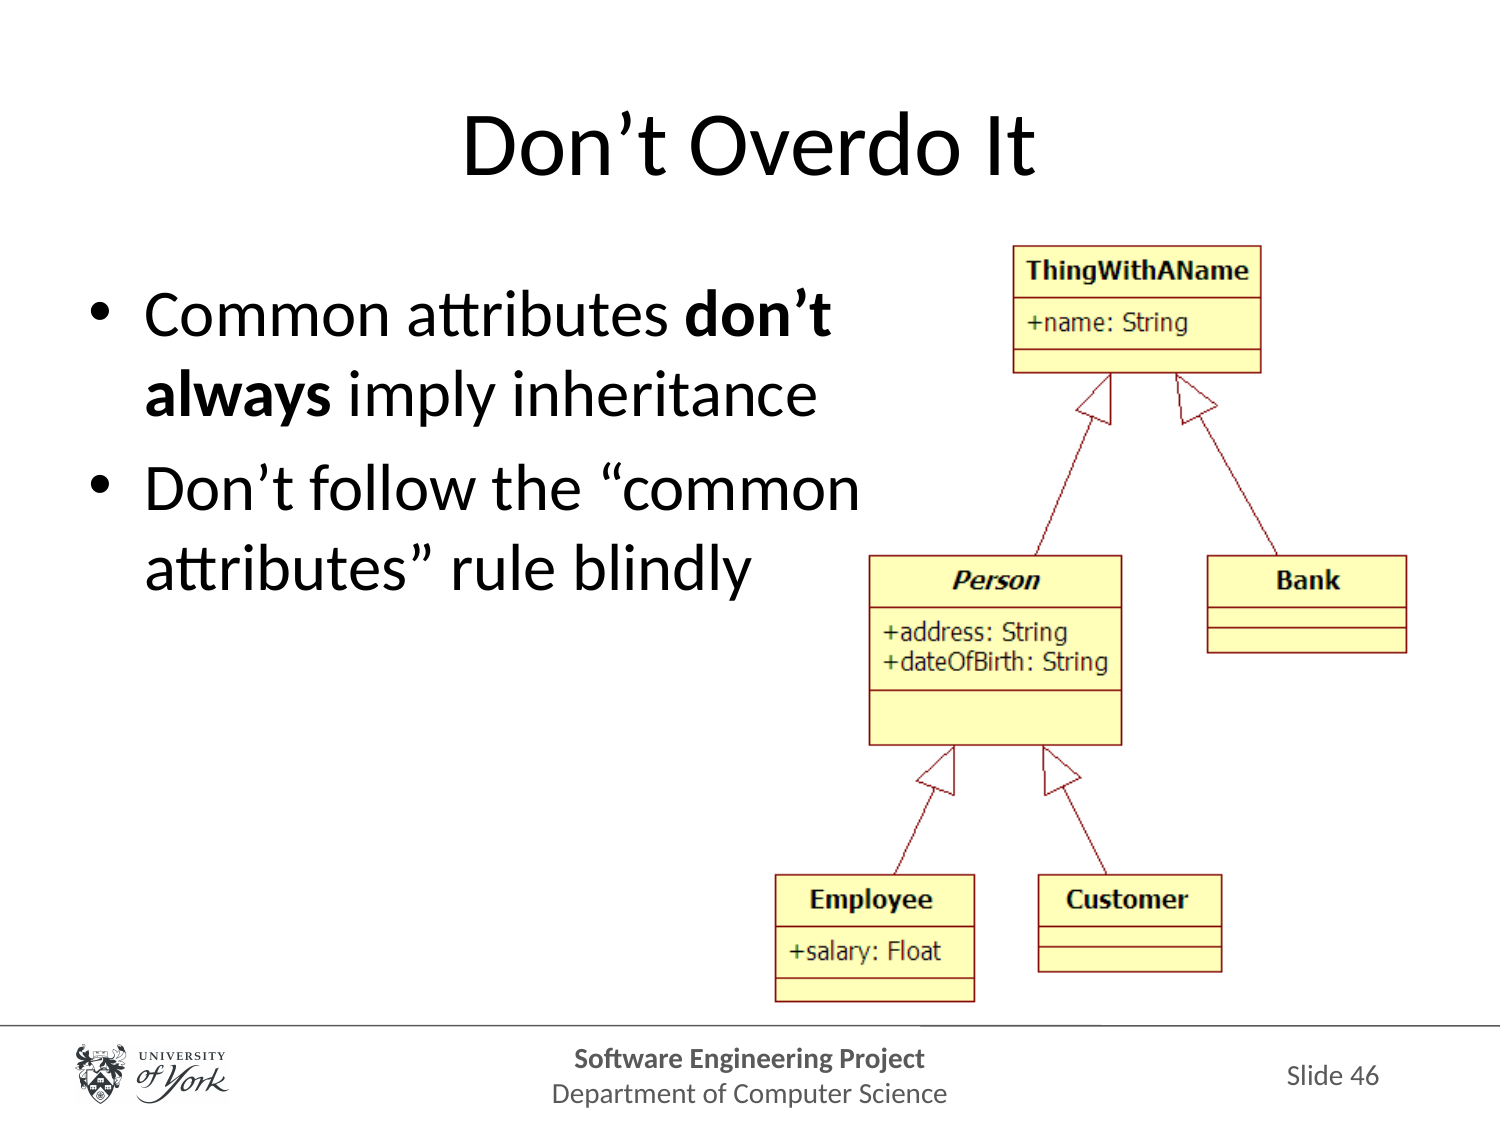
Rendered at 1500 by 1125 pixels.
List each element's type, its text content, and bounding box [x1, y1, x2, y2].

picture [75, 1044, 229, 1104]
picture [761, 232, 1420, 1012]
list Common attributes don’t always imply inheritance Don’t follow the “common attributes” rule blindly [73, 262, 756, 1005]
title Don’t Overdo It [75, 45, 1425, 233]
